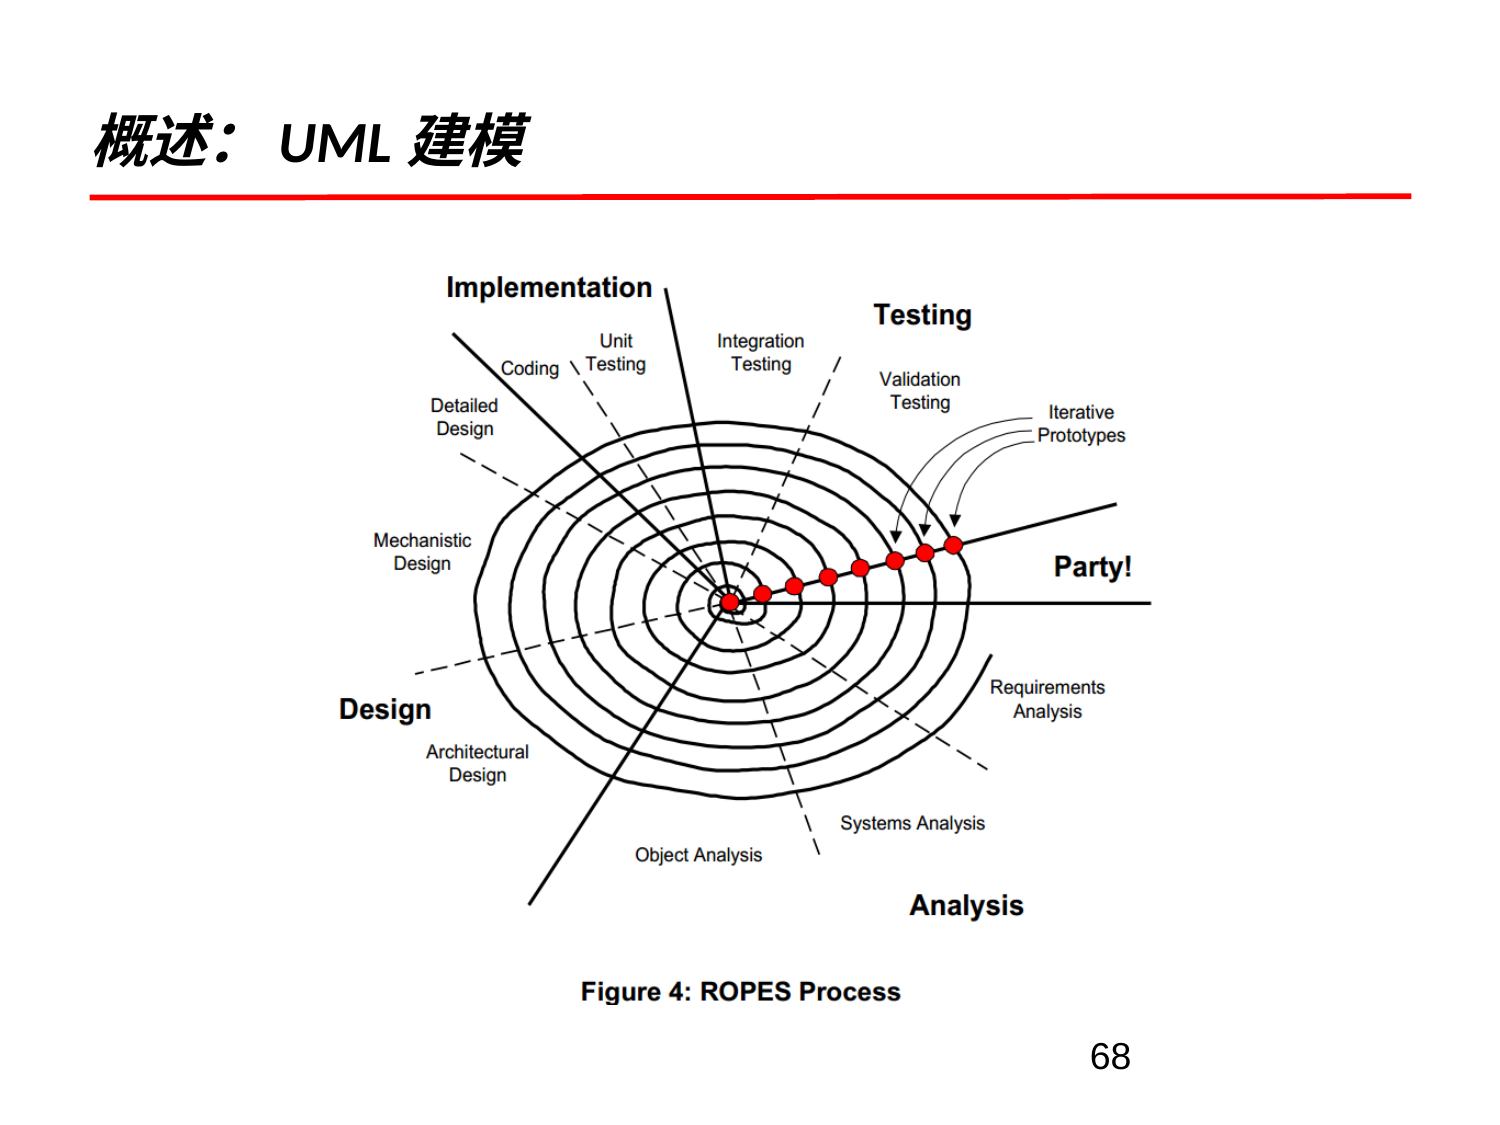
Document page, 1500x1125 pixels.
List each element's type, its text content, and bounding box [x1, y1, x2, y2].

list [334, 262, 1166, 1006]
title 概述：UML建模 [75, 45, 1425, 233]
slide_number 68 [1074, 1024, 1426, 1103]
